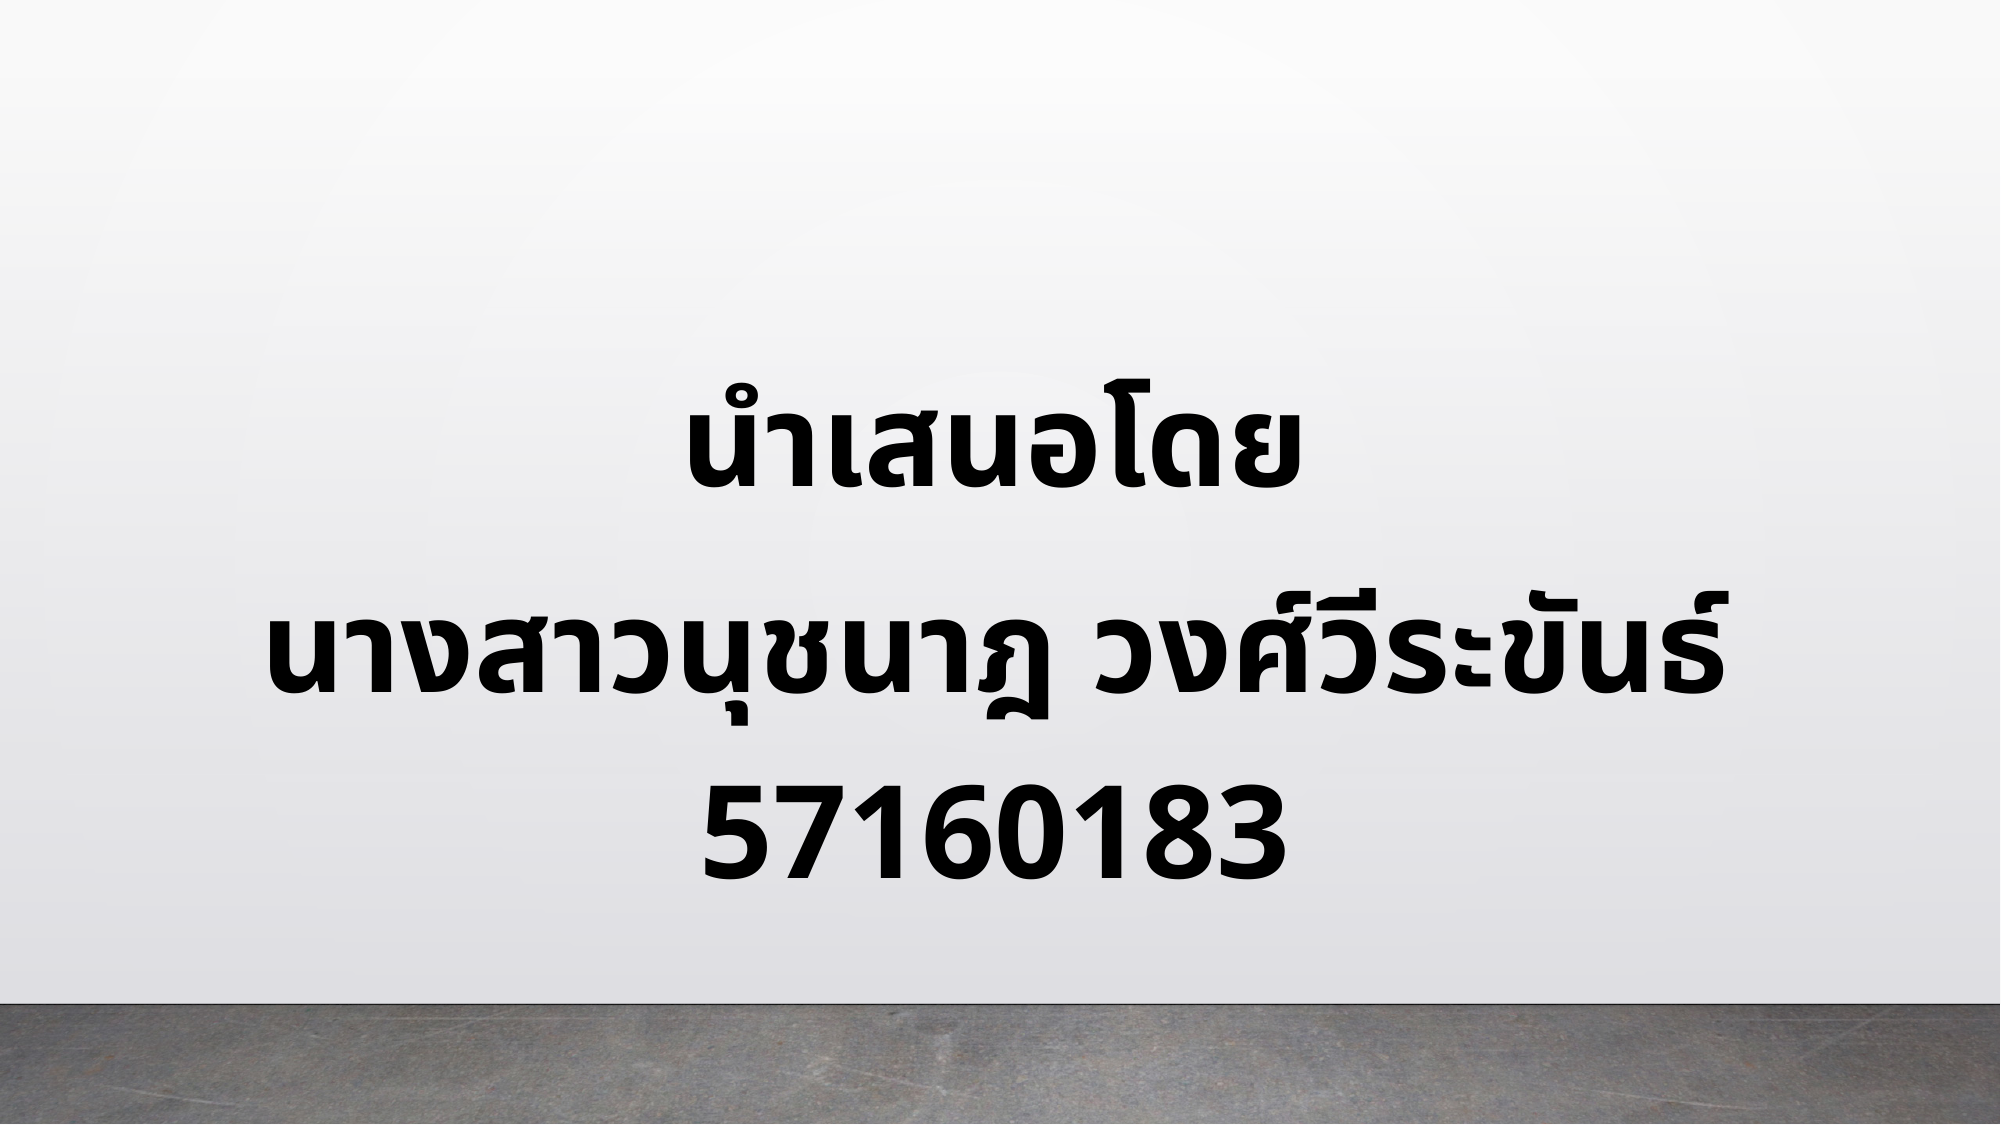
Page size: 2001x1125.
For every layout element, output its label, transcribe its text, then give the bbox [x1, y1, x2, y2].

list นำเสนอโดย นางสาวนุชนาฎ วงศ์วีระขันธ์ 57160183 [77, 318, 1913, 913]
picture [0, 1004, 2000, 1124]
